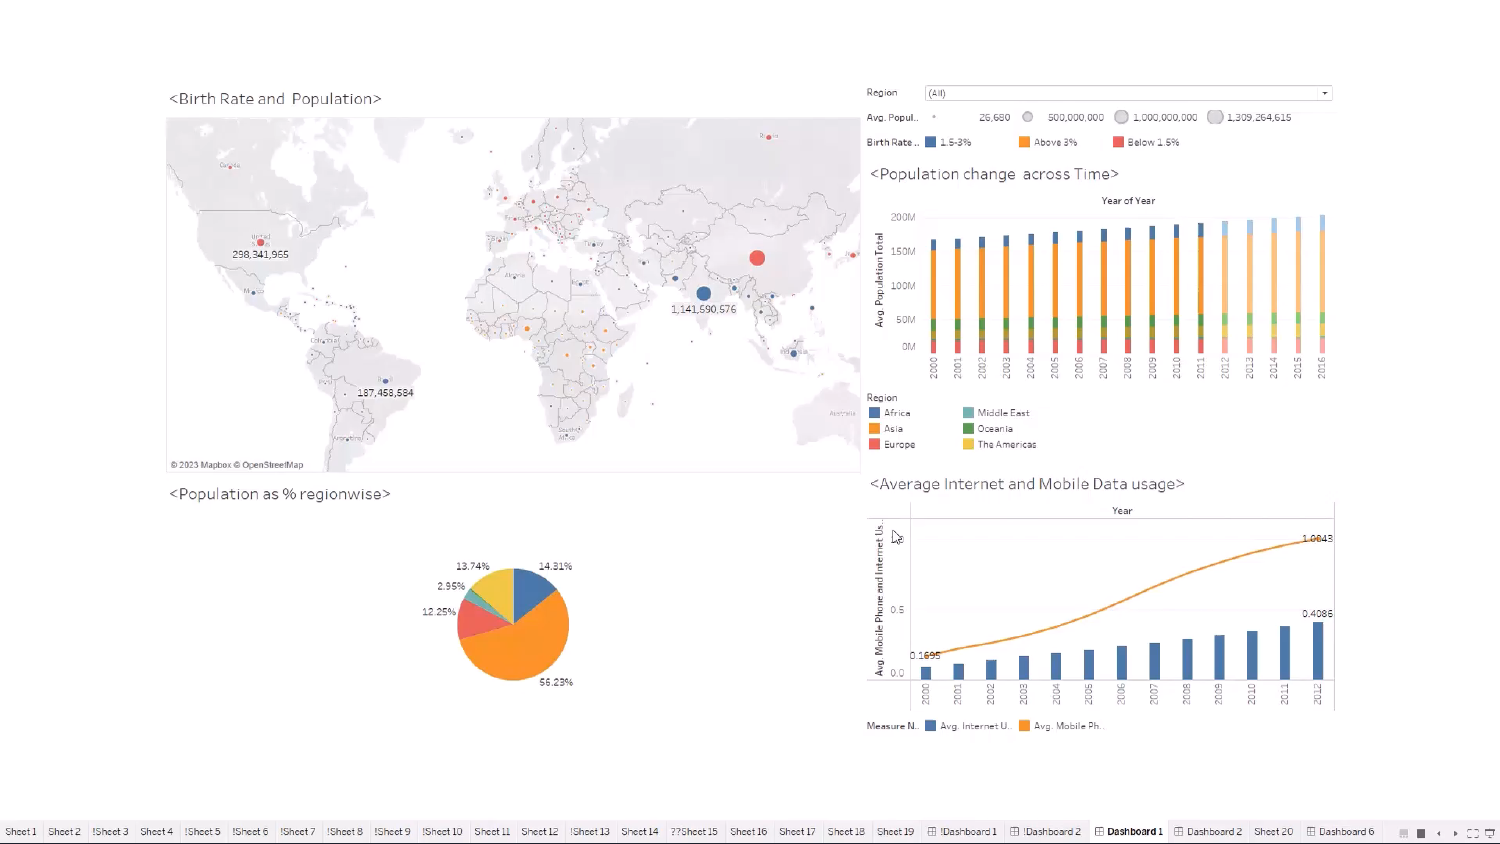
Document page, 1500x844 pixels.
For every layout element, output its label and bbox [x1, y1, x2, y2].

text_box [0, 0, 1500, 844]
